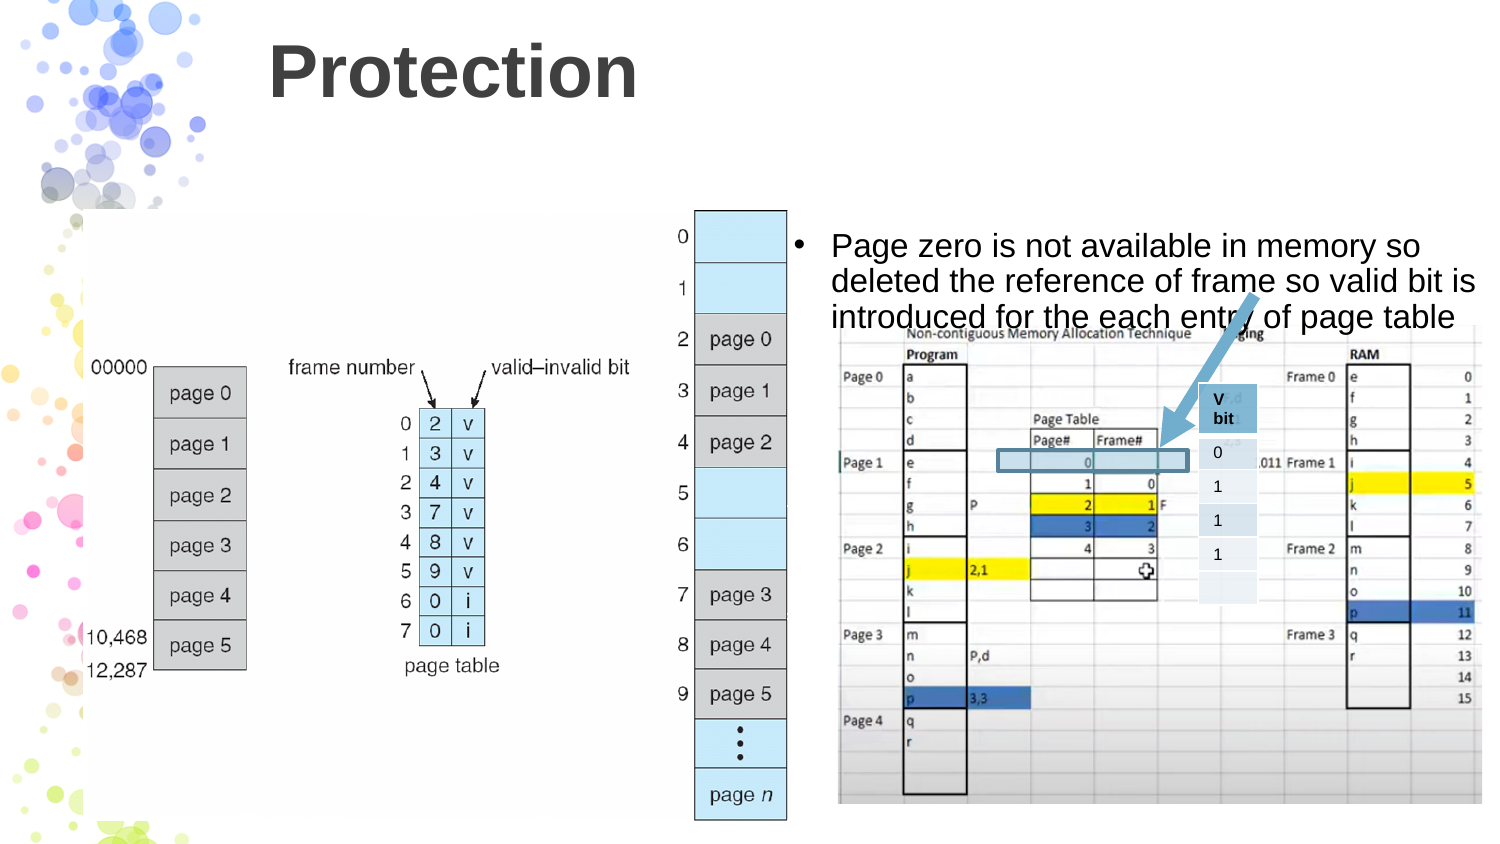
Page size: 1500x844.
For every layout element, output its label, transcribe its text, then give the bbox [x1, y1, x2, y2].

picture [0, 0, 1500, 844]
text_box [778, 220, 1500, 804]
title Protection [253, 4, 1500, 132]
